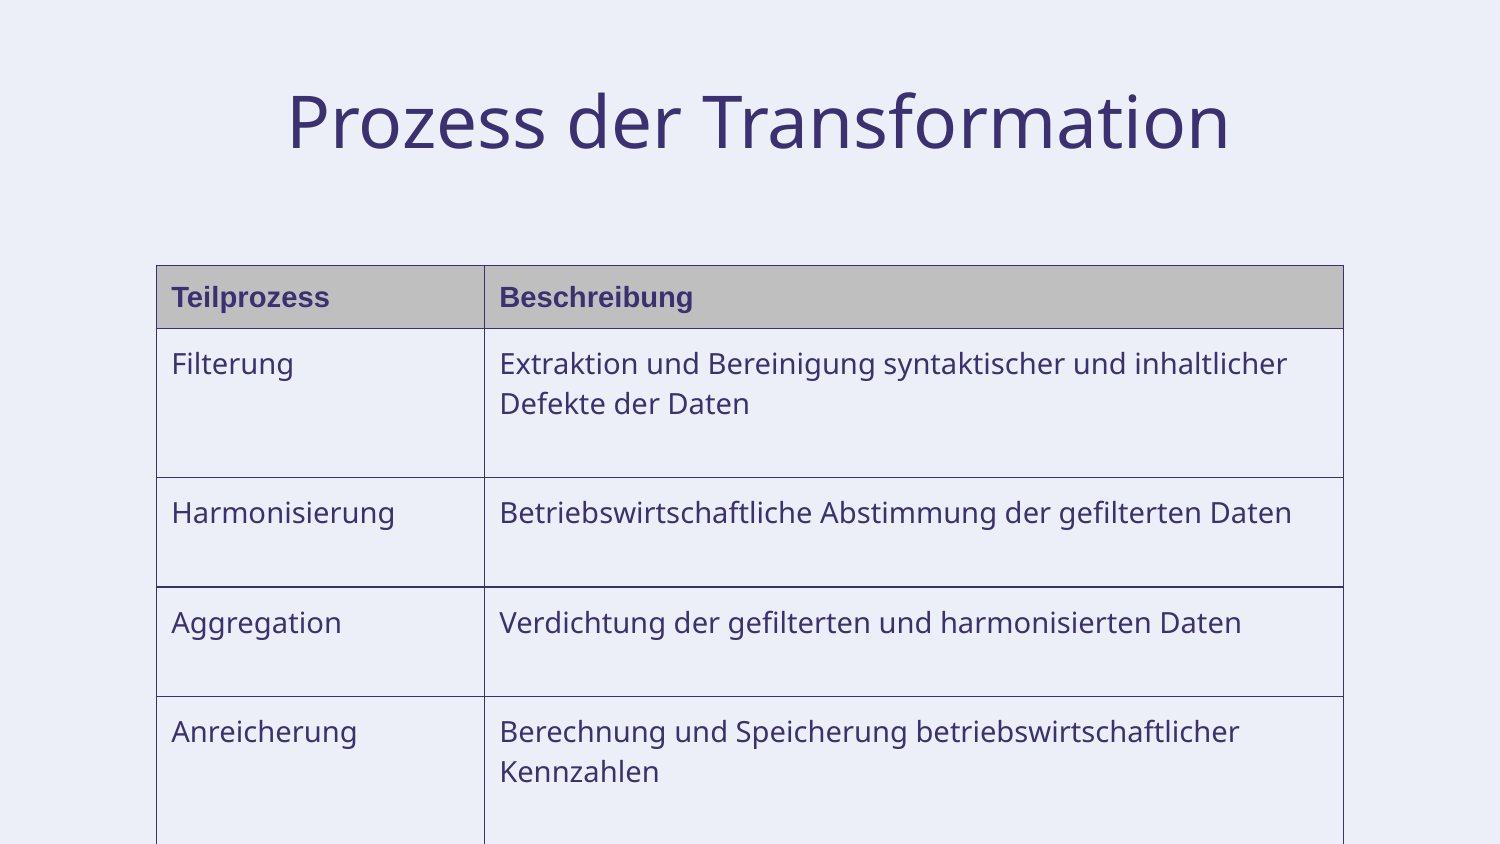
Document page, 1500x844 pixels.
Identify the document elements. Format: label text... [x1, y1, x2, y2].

table_header Beschreibung [485, 266, 1343, 328]
table_cell Berechnung und Speicherung betriebswirtschaftlicher Kennzahlen [485, 697, 1343, 844]
table_cell Verdichtung der gefilterten und harmonisierten Daten [485, 588, 1343, 696]
table_header Teilprozess [157, 266, 484, 328]
table_cell Harmonisierung [157, 478, 484, 586]
table_cell Anreicherung [157, 697, 484, 844]
title Prozess der Transformation [126, 60, 1392, 155]
table_cell Aggregation [157, 588, 484, 696]
table_cell Filterung [157, 329, 484, 477]
table_cell Betriebswirtschaftliche Abstimmung der gefilterten Daten [485, 478, 1343, 586]
table_cell Extraktion und Bereinigung syntaktischer und inhaltlicher Defekte der Daten [485, 329, 1343, 477]
